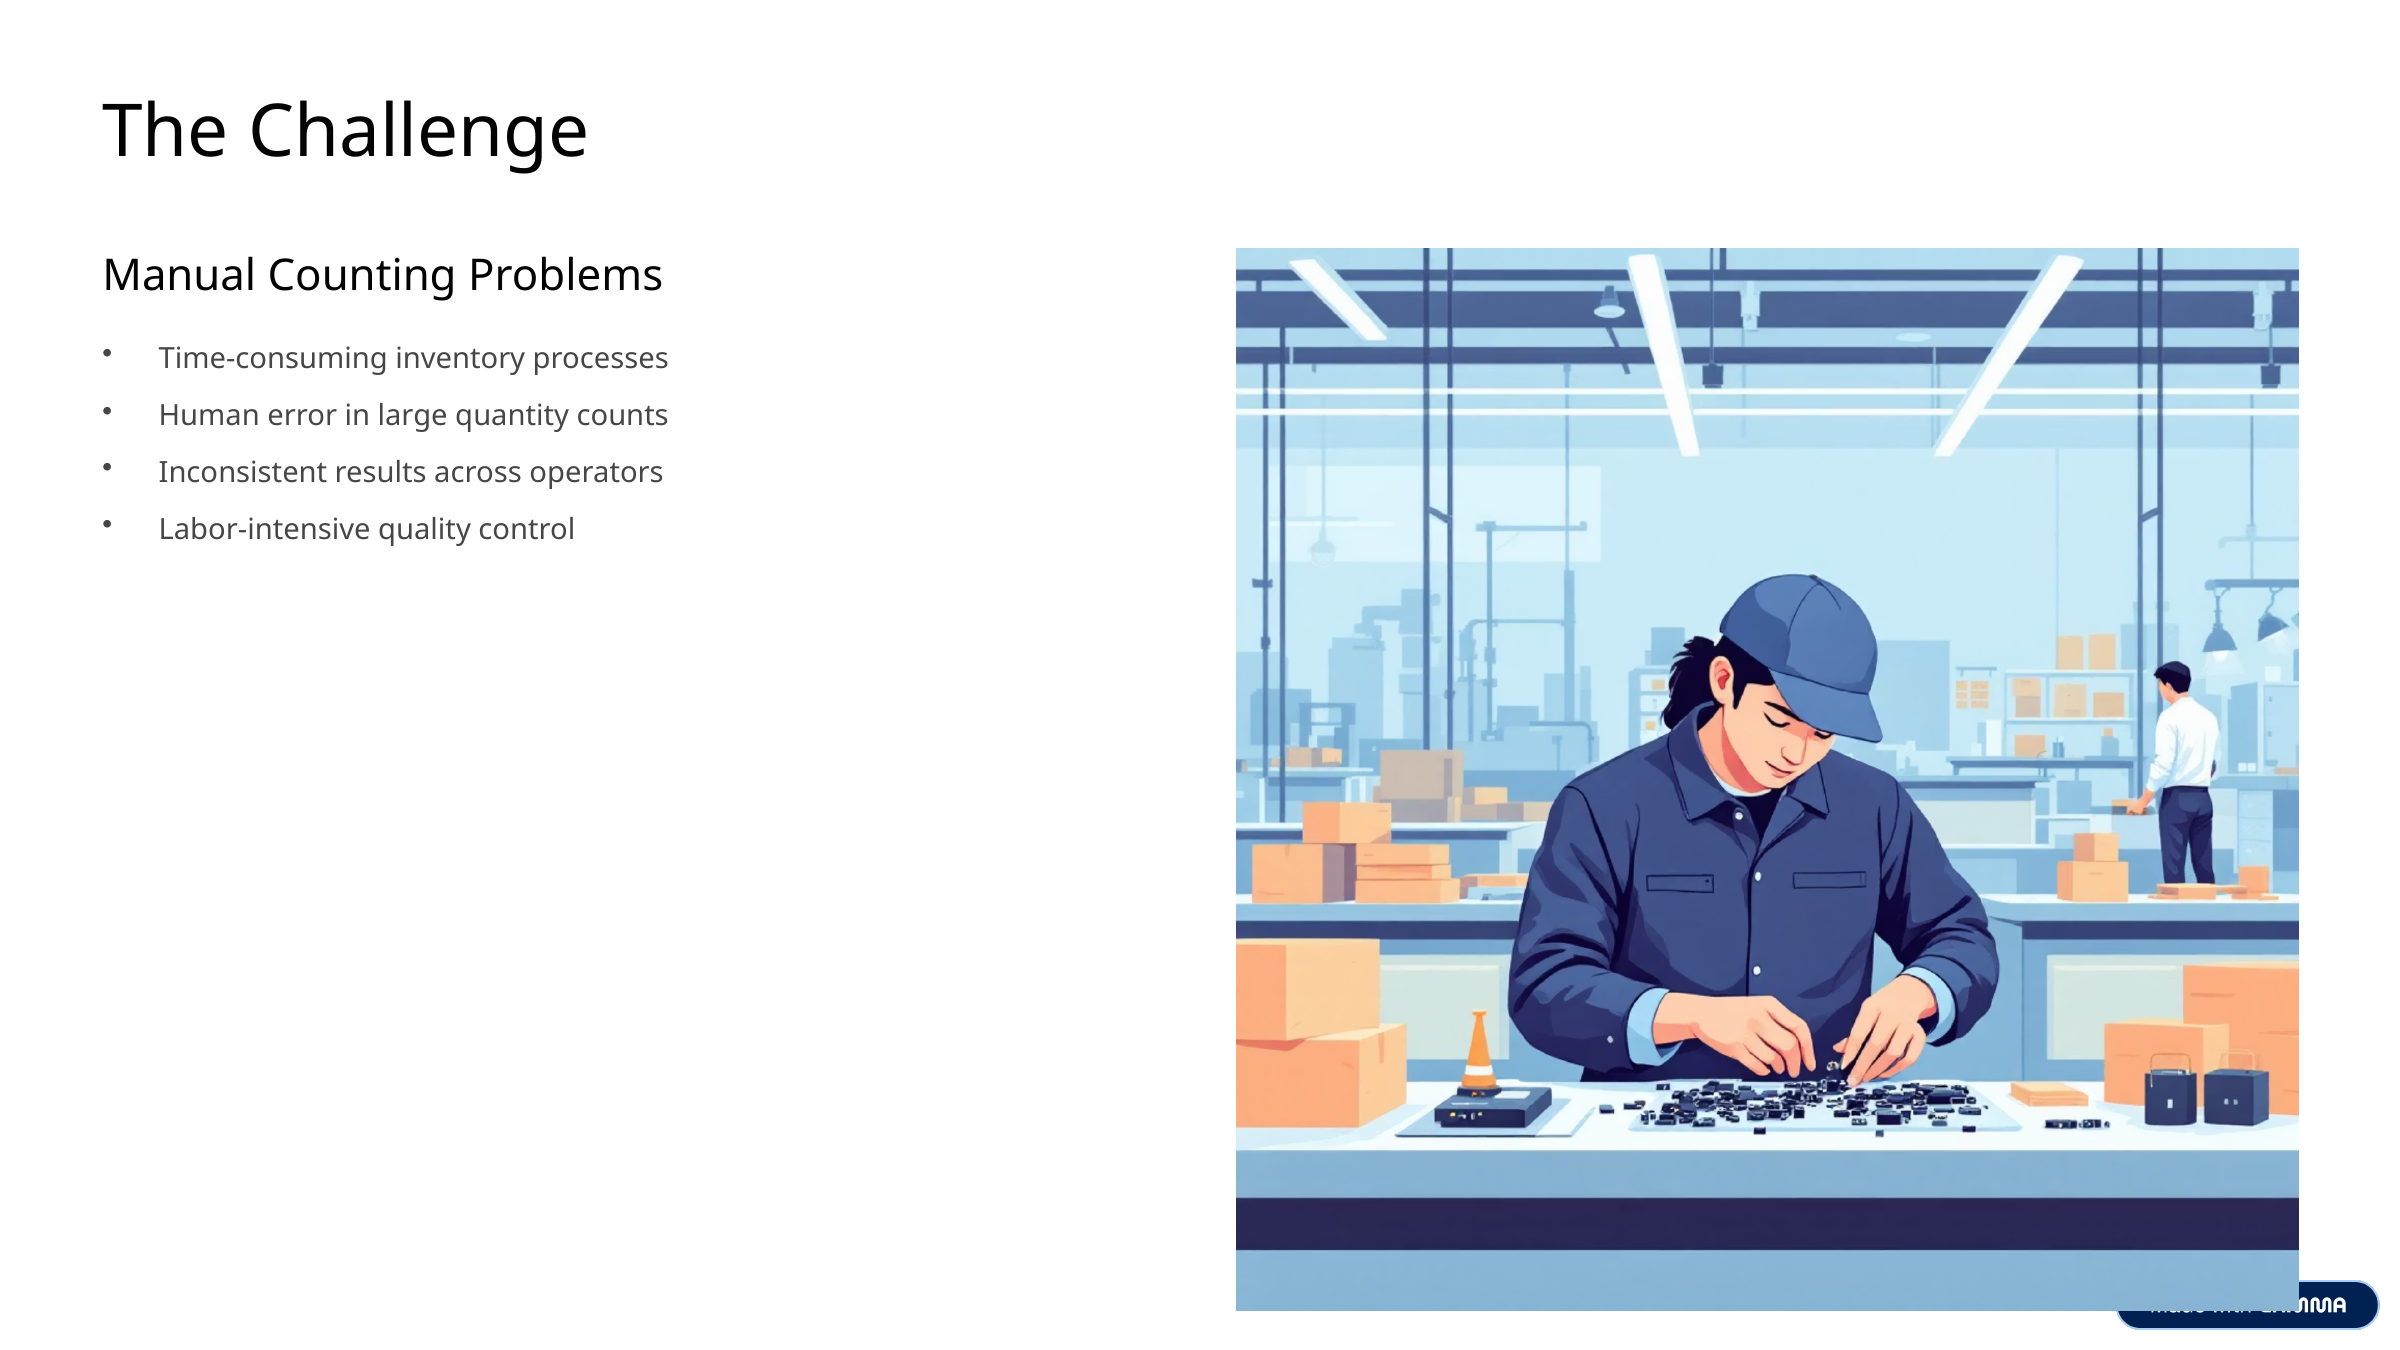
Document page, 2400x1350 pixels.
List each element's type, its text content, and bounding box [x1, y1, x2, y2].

text_box Inconsistent results across operators [102, 442, 1165, 490]
text_box Manual Counting Problems [102, 244, 670, 300]
text_box The Challenge [102, 80, 834, 172]
text_box Labor-intensive quality control [102, 499, 1165, 547]
text_box Human error in large quantity counts [102, 385, 1165, 433]
picture [1236, 248, 2389, 1339]
text_box Time-consuming inventory processes [102, 328, 1165, 376]
